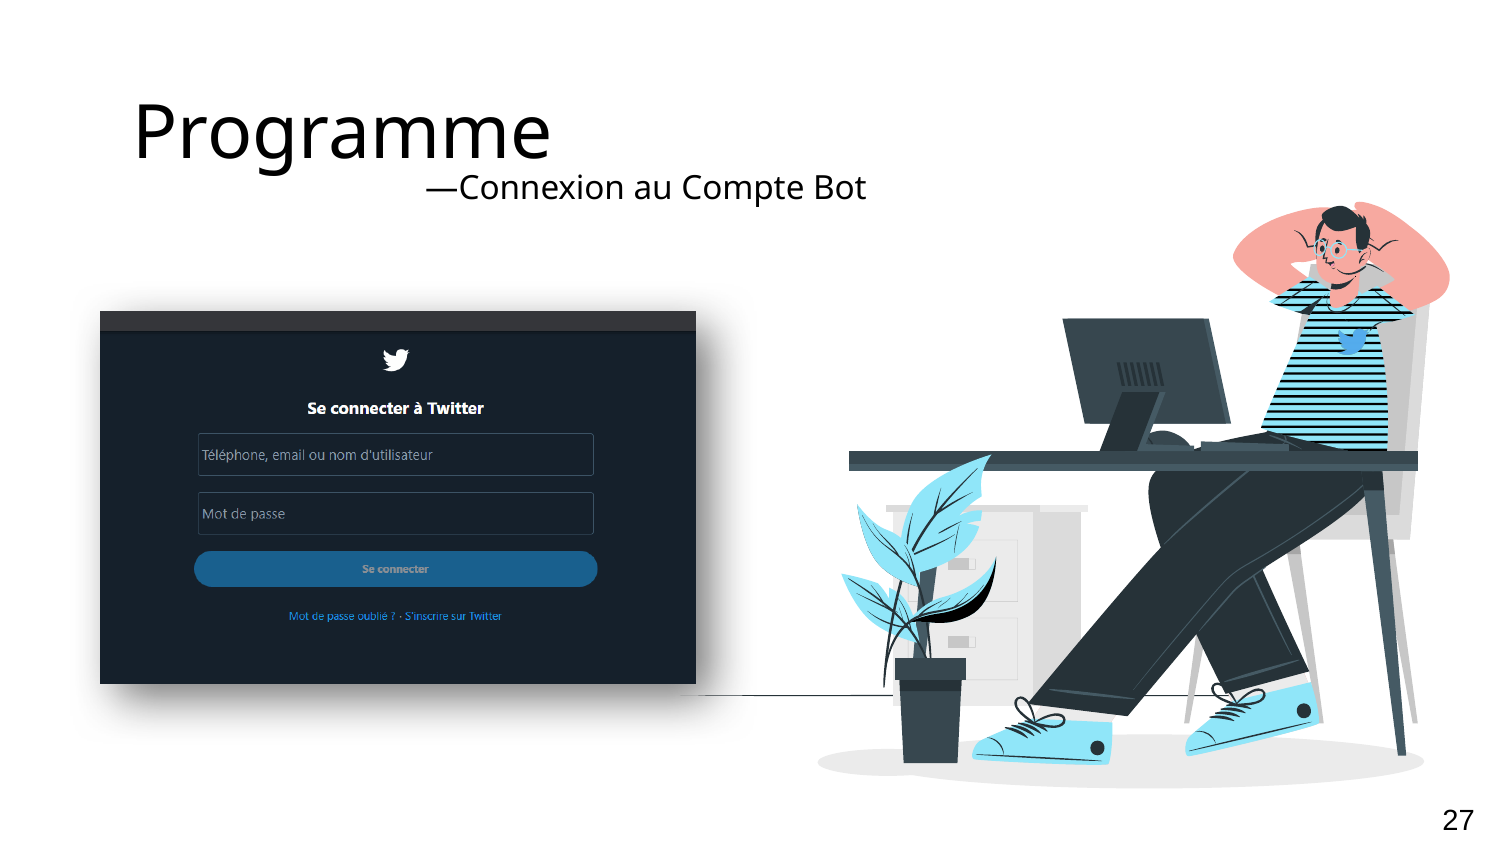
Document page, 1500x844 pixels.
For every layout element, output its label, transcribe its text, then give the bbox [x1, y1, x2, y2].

text_box 27 [1417, 793, 1500, 844]
picture [1329, 317, 1378, 367]
text_box Programme [117, 55, 681, 202]
picture [100, 311, 696, 684]
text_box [680, 201, 1452, 789]
text_box —Connexion au Compte Bot [410, 124, 1004, 248]
